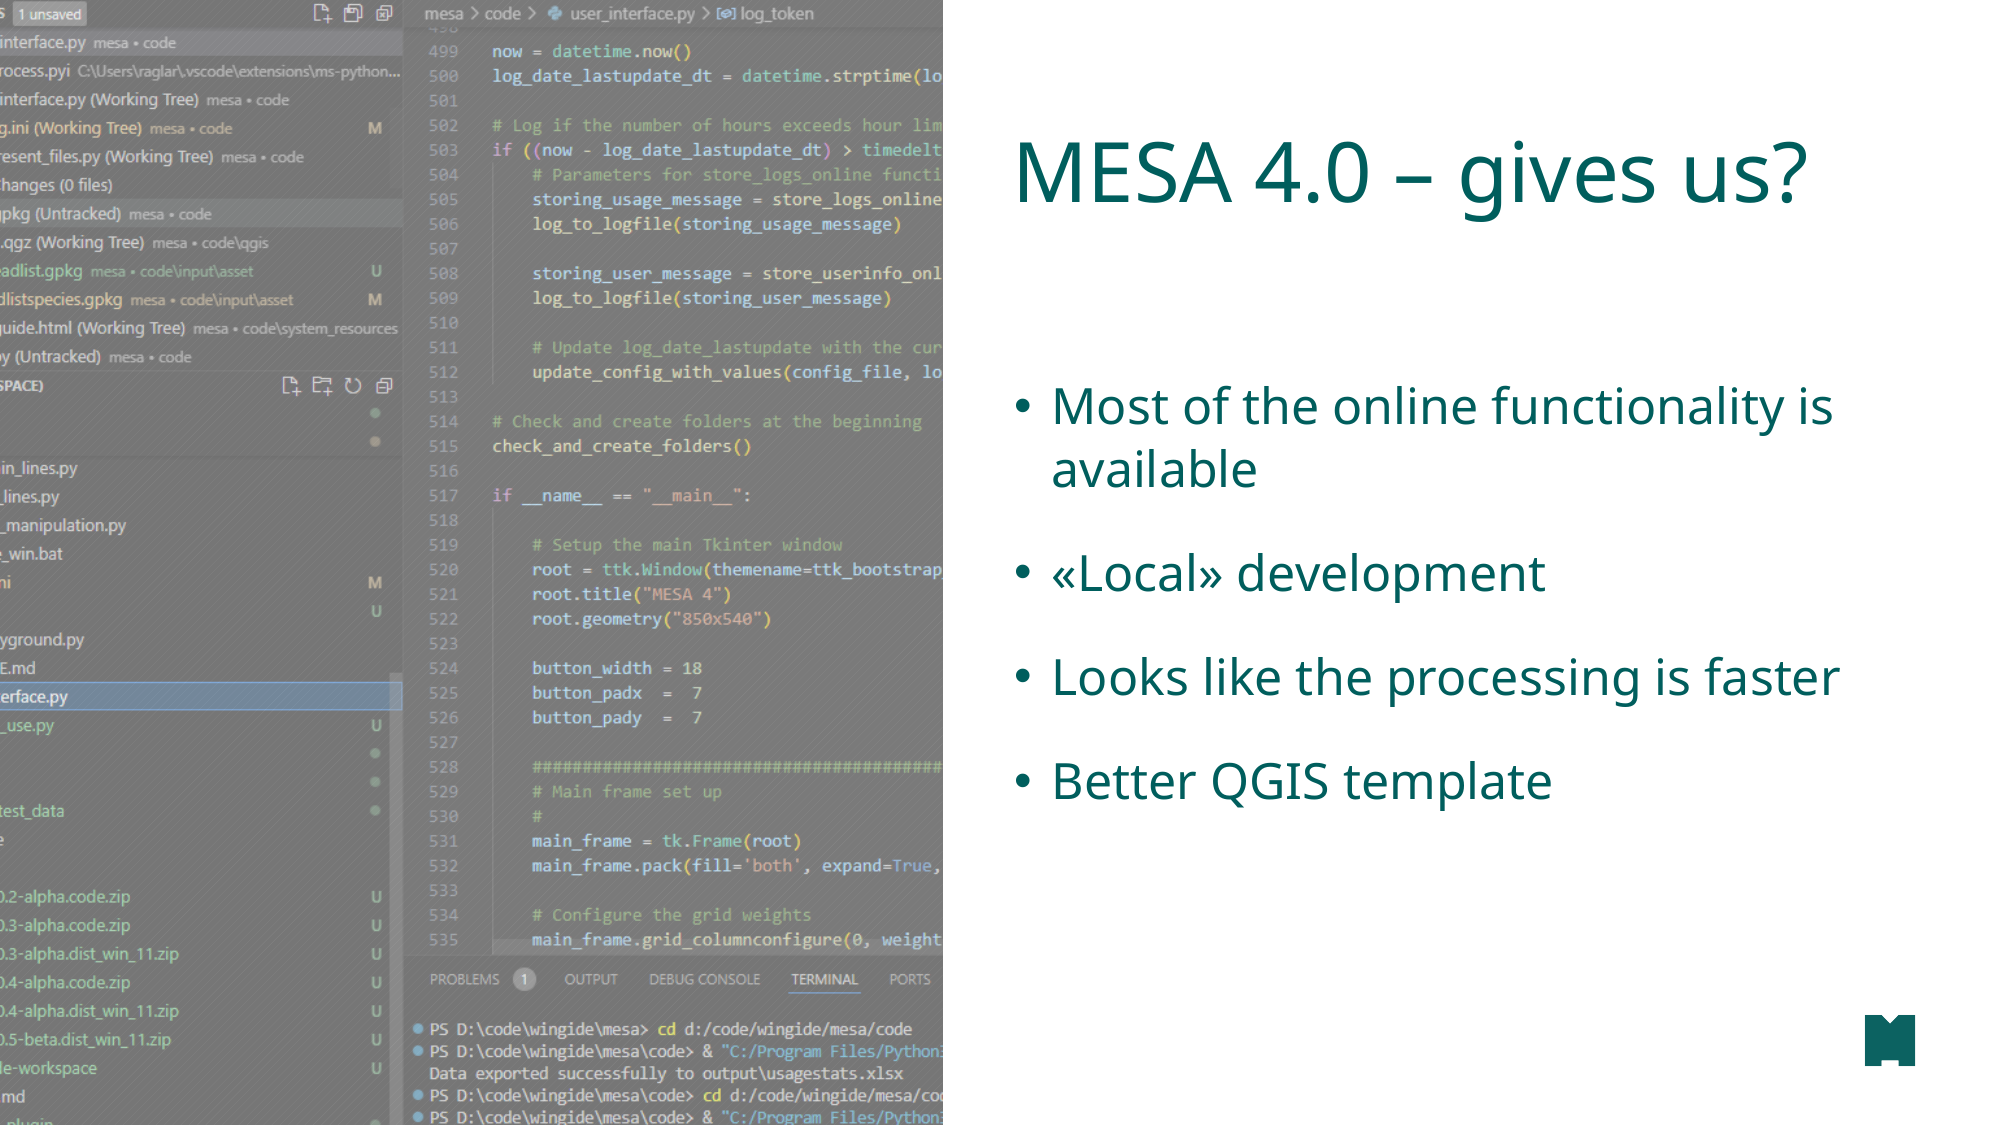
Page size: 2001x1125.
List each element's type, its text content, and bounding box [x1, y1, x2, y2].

picture [1863, 1013, 1917, 1068]
title MESA 4.0 – gives us? [1012, 122, 1917, 295]
picture [0, 0, 943, 1125]
list Most of the online functionality is available «Local» development Looks like the processing is faster Better QGIS template [1014, 372, 1917, 988]
